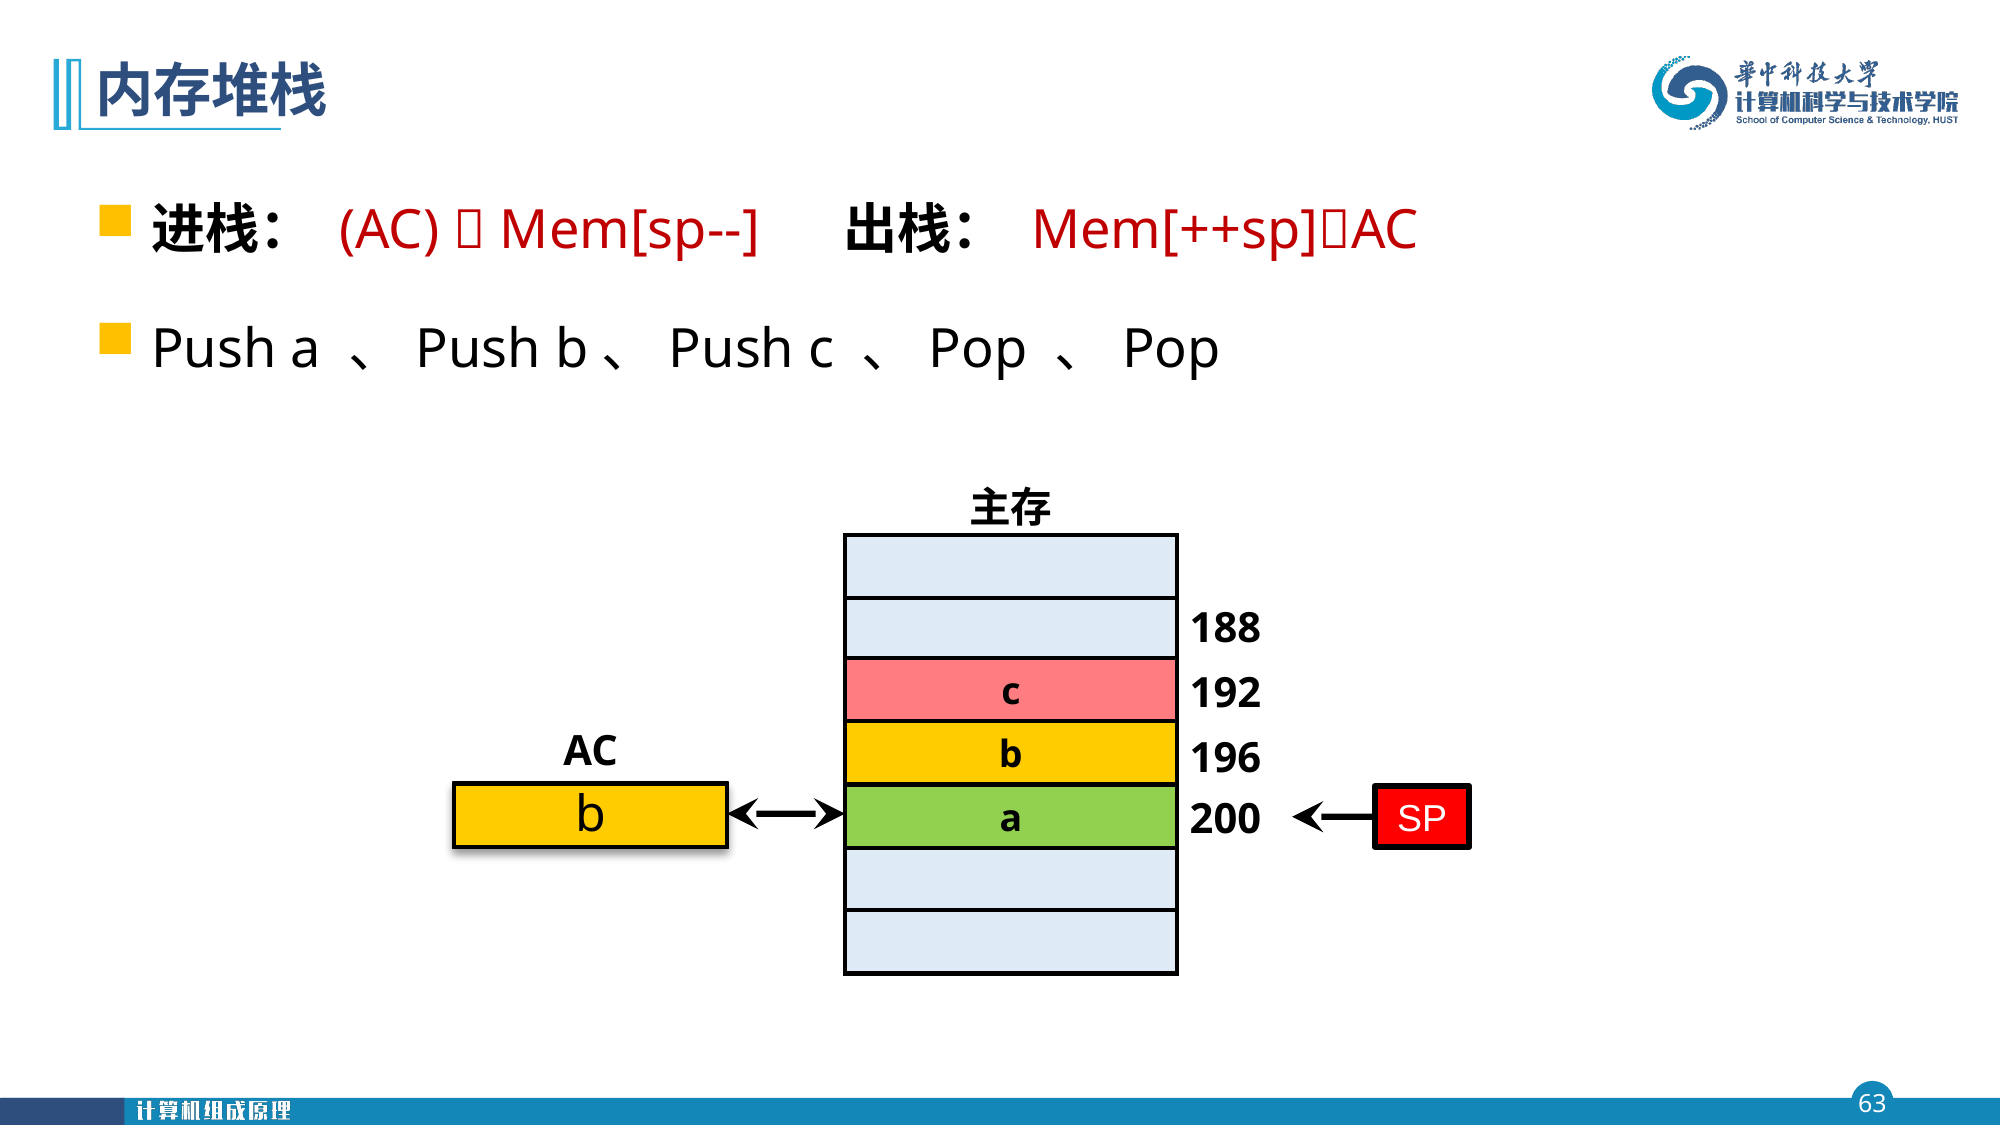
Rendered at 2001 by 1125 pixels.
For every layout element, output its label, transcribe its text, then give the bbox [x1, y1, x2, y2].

text_box 主存 [954, 473, 1068, 534]
title 内存堆栈 [80, 42, 1805, 144]
text_box AC [548, 716, 633, 782]
text_box 200 [1177, 789, 1277, 850]
text_box 188 [1177, 593, 1277, 658]
text_box [824, 803, 843, 825]
list 进栈： (AC)  Mem[sp--] 出栈： Mem[++sp]AC Push a 、Push b、Push c 、Pop 、Pop [80, 154, 1805, 391]
picture [1805, 56, 1958, 130]
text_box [844, 534, 1177, 974]
text_box [732, 803, 748, 824]
text_box 196 [1178, 723, 1277, 789]
text_box 192 [1178, 658, 1277, 723]
text_box b [454, 783, 727, 848]
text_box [1292, 786, 1470, 847]
